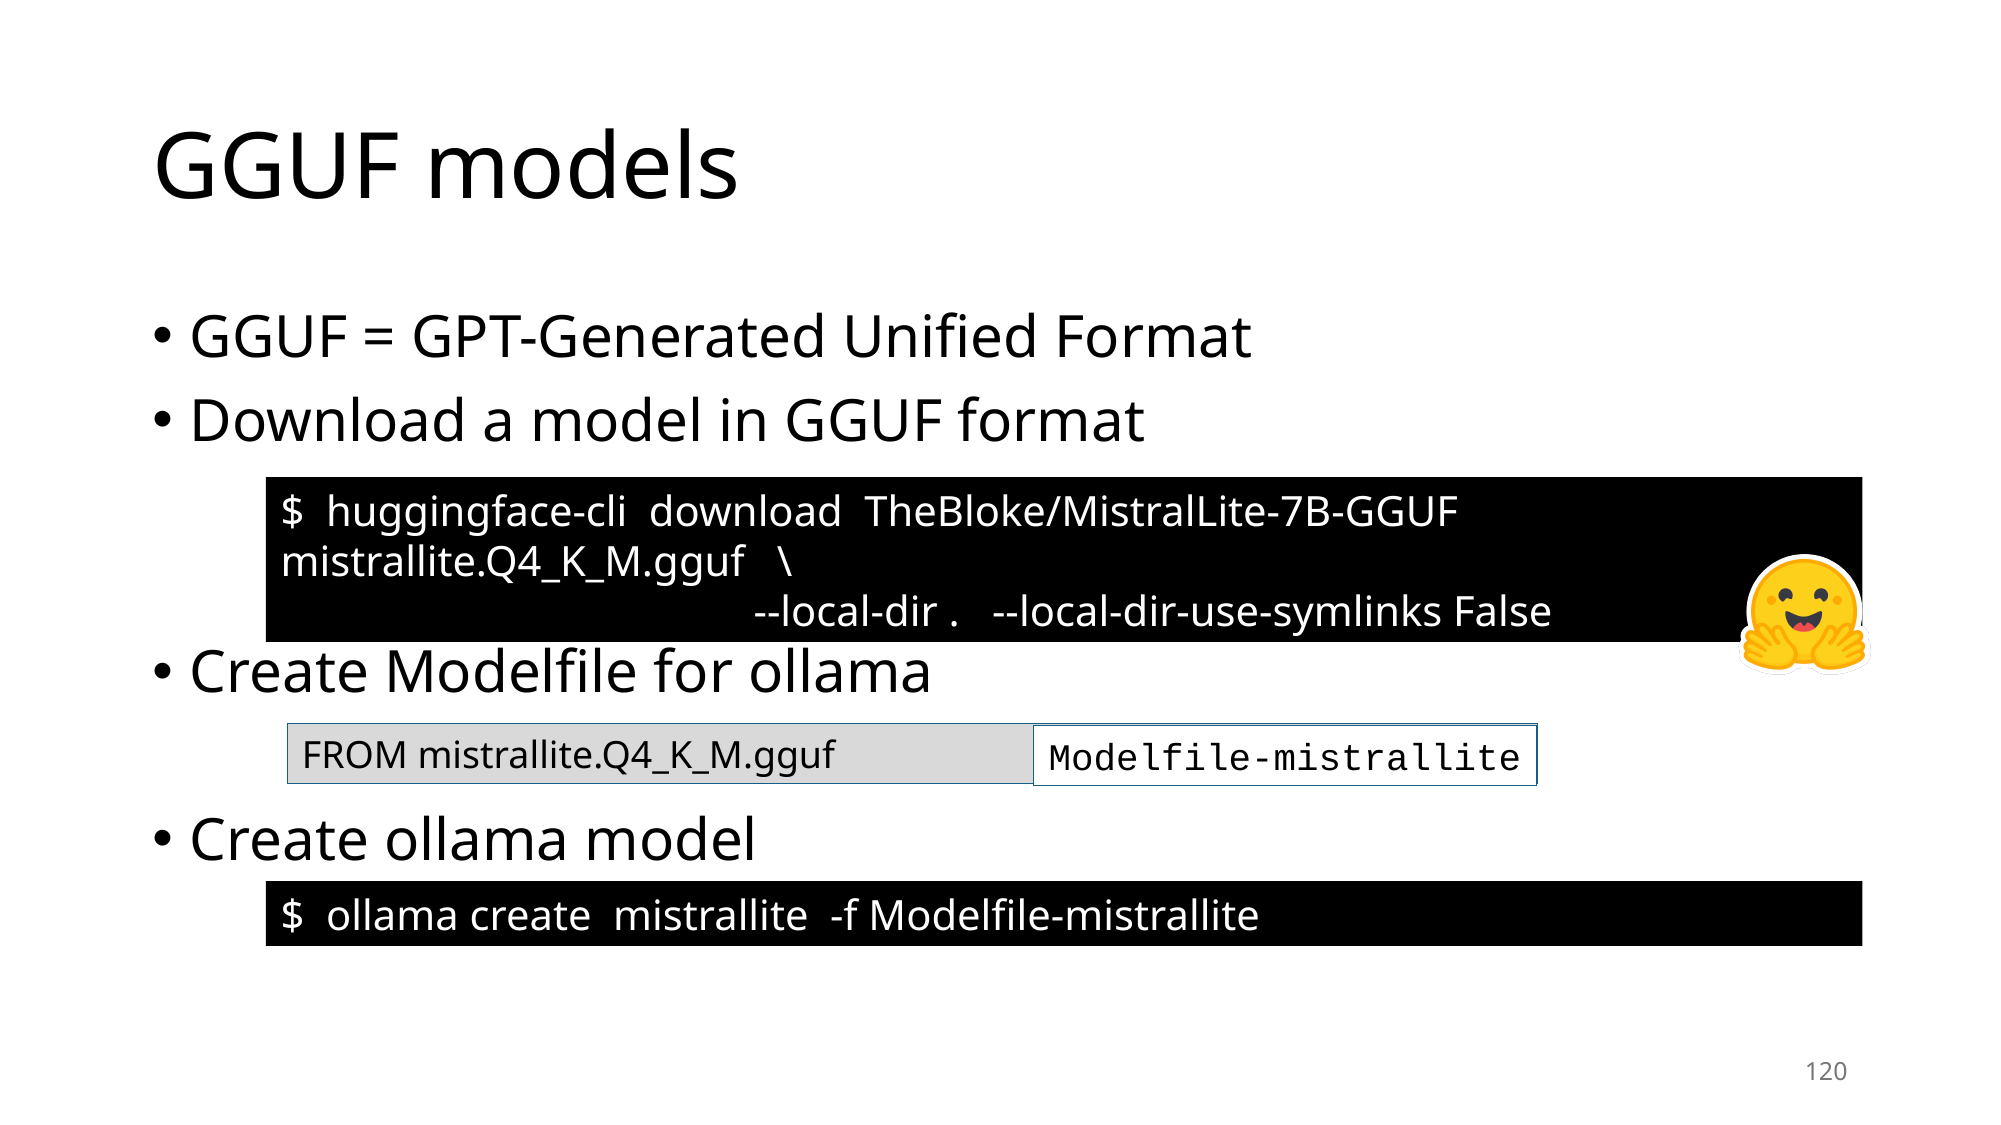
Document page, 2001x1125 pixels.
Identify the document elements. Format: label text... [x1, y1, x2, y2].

list GGUF = GPT-Generated Unified Format Download a model in GGUF format Create Modelfile for ollama Create ollama model [137, 299, 1863, 1014]
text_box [265, 476, 1874, 685]
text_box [286, 722, 1539, 787]
title GGUF models [137, 59, 1863, 278]
slide_number 120 [1412, 1042, 1863, 1103]
text_box $ ollama create mistrallite -f Modelfile-mistrallite [265, 881, 1863, 946]
